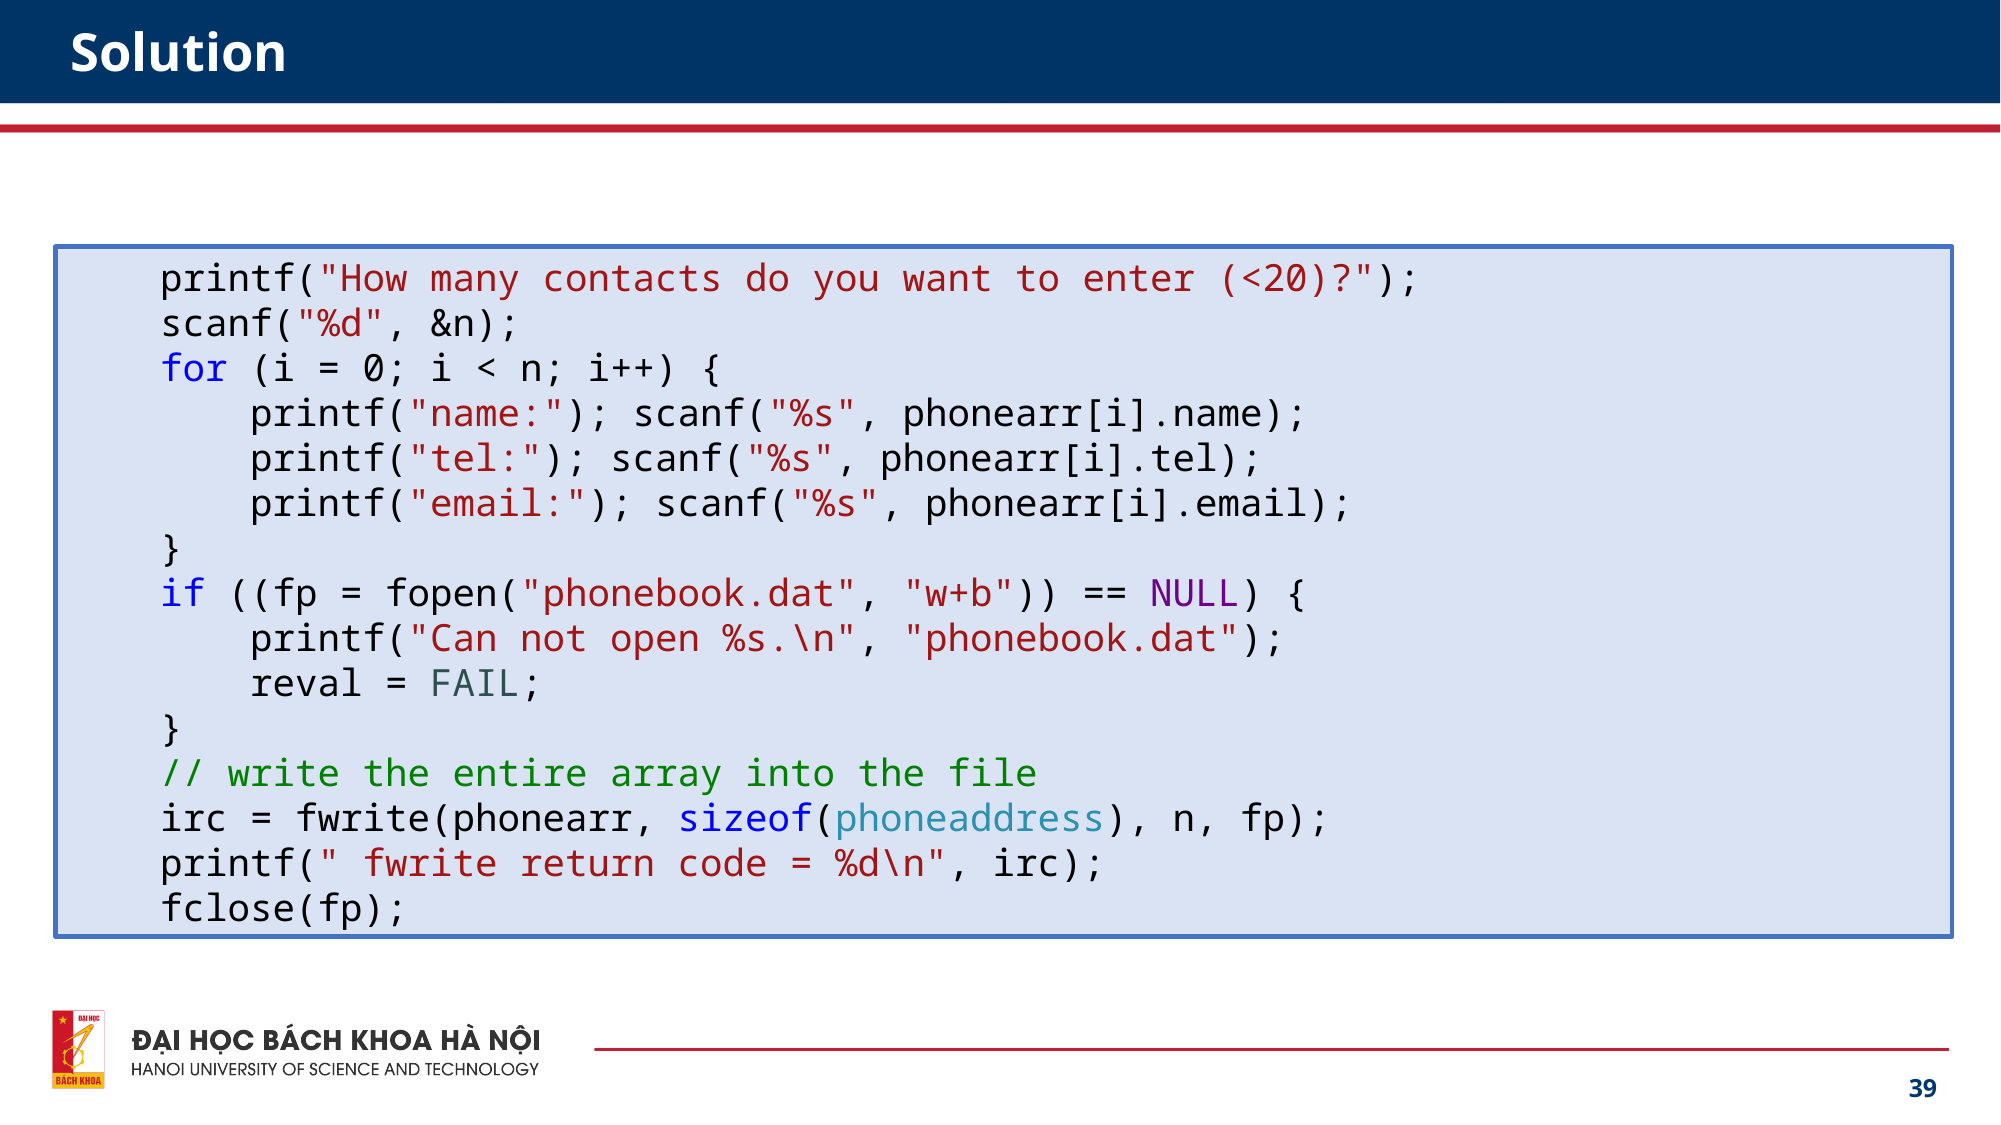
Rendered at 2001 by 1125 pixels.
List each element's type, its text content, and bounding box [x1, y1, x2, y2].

title Solution [55, 18, 1945, 90]
text_box printf("How many contacts do you want to enter (<20)?"); scanf("%d", &n); for (i = 0; i < n; i++) { printf("name:"); scanf("%s", phonearr[i].name); printf("tel:"); scanf("%s", phonearr[i].tel); printf("email:"); scanf("%s", phonearr[i].email); } if ((fp = fopen("phonebook.dat", "w+b")) == NULL) { printf("Can not open %s.\n", "phonebook.dat"); reval = FAIL; } // write the entire array into the file irc = fwrite(phonearr, sizeof(phoneaddress), n, fp); printf(" fwrite return code = %d\n", irc); fclose(fp); [55, 246, 1952, 937]
slide_number 39 [1502, 1065, 1953, 1125]
picture [0, 0, 2001, 1125]
